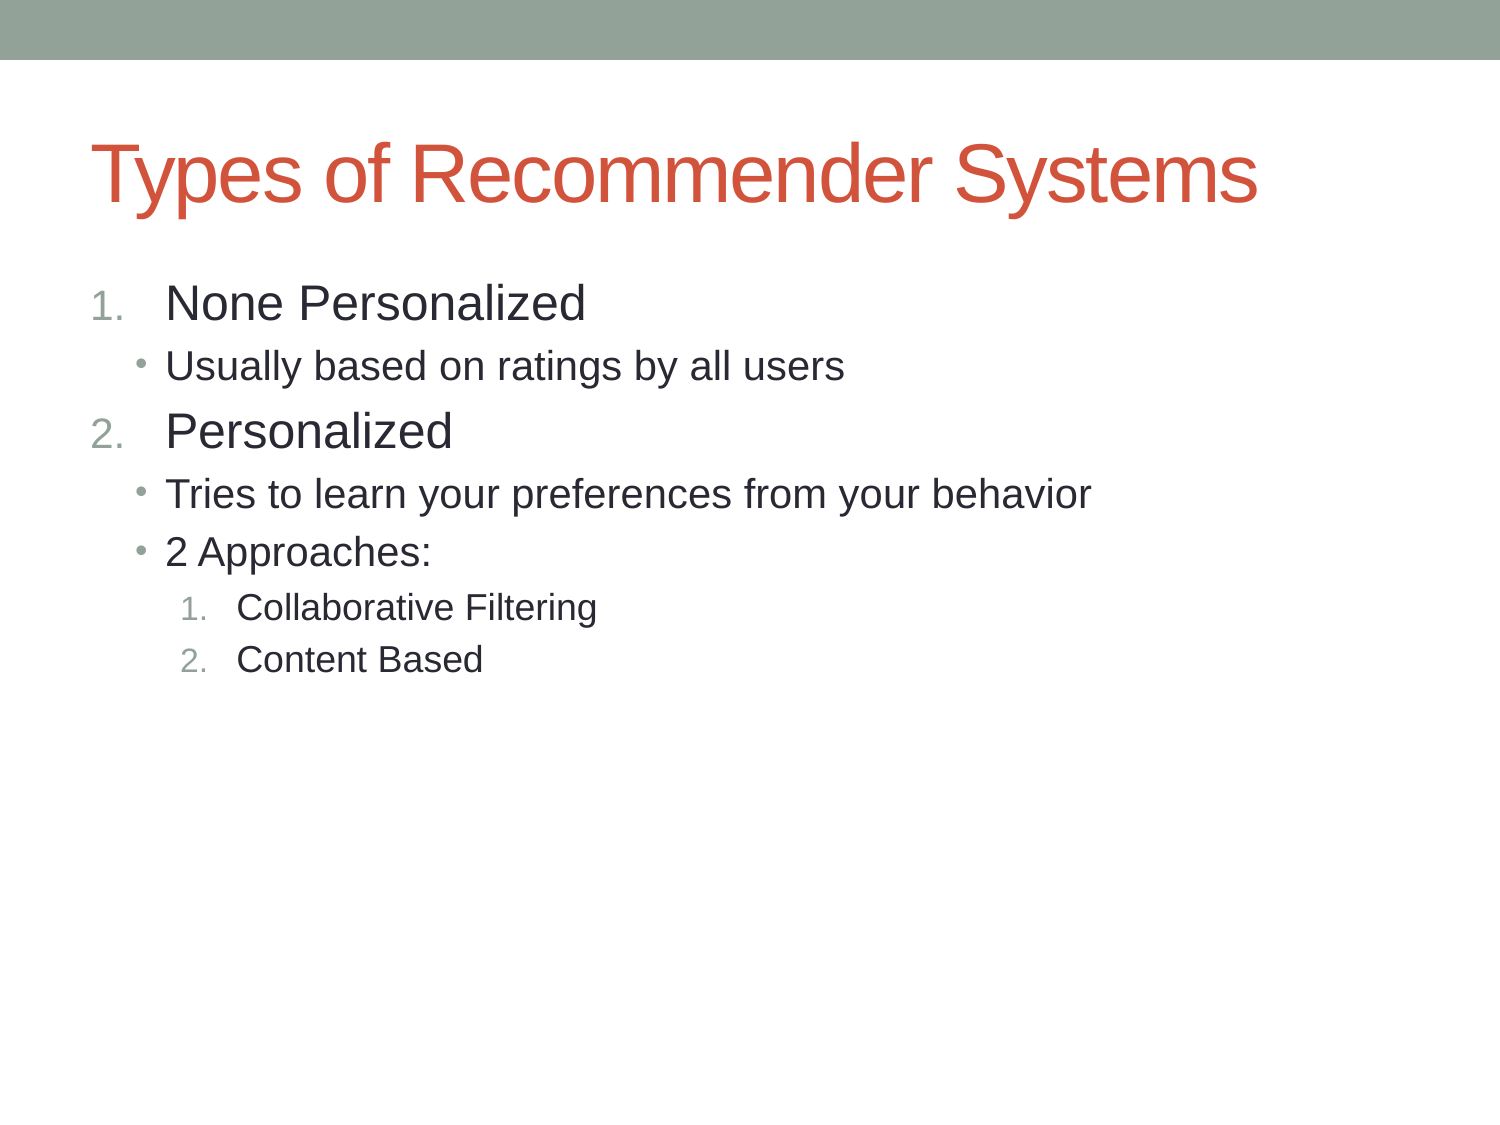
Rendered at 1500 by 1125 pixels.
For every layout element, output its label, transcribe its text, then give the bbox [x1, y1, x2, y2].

title Types of Recommender Systems [75, 87, 1425, 250]
list None Personalized Usually based on ratings by all users Personalized Tries to learn your preferences from your behavior 2 Approaches: Collaborative Filtering Content Based [75, 262, 1425, 1063]
